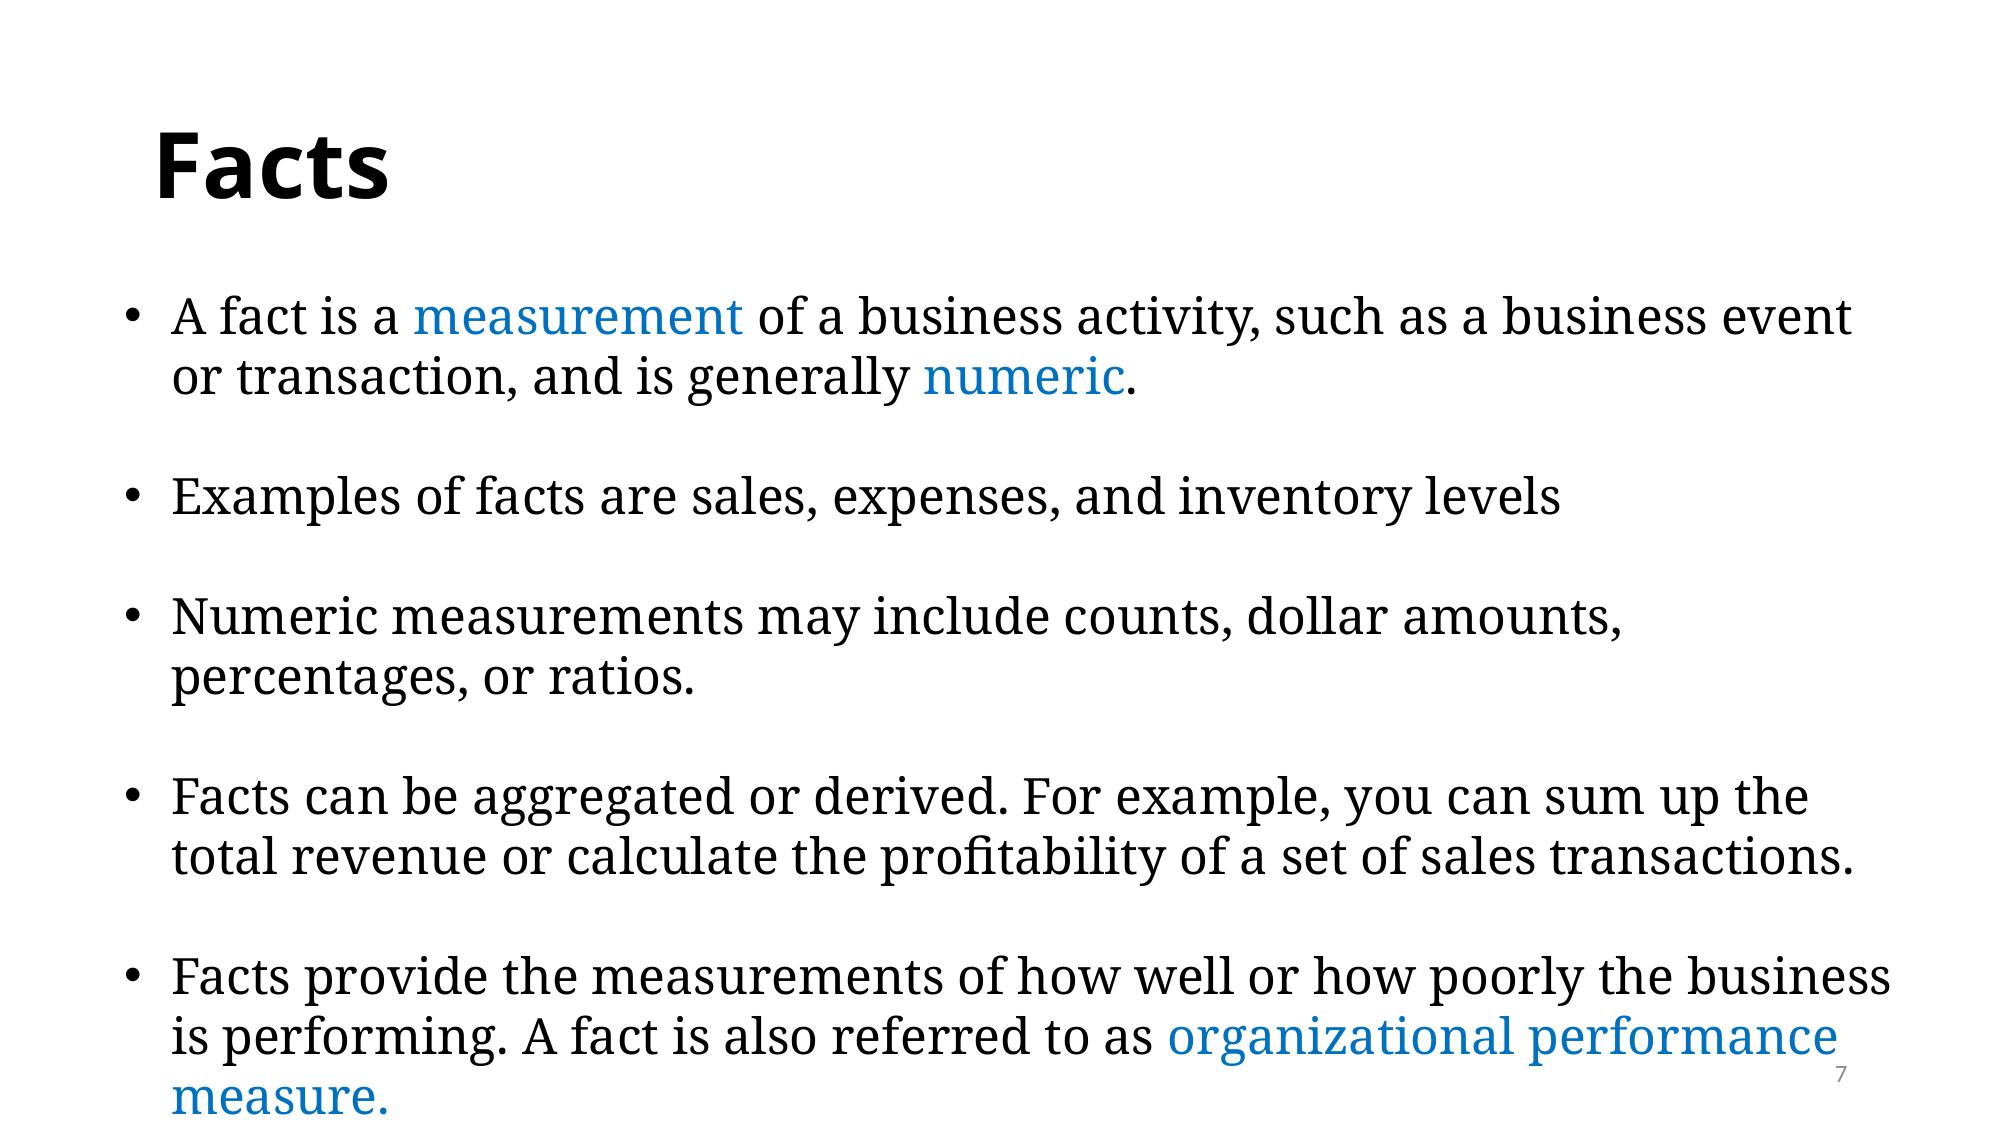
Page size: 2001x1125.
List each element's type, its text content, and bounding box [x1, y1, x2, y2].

text_box A fact is a measurement of a business activity, such as a business event or transaction, and is generally numeric. Examples of facts are sales, expenses, and inventory levels Numeric measurements may include counts, dollar amounts, percentages, or ratios. Facts can be aggregated or derived. For example, you can sum up the total revenue or calculate the profitability of a set of sales transactions. Facts provide the measurements of how well or how poorly the business is performing. A fact is also referred to as organizational performance measure. [109, 277, 1909, 1125]
slide_number 7 [1412, 1042, 1863, 1103]
title Facts [137, 59, 1863, 277]
